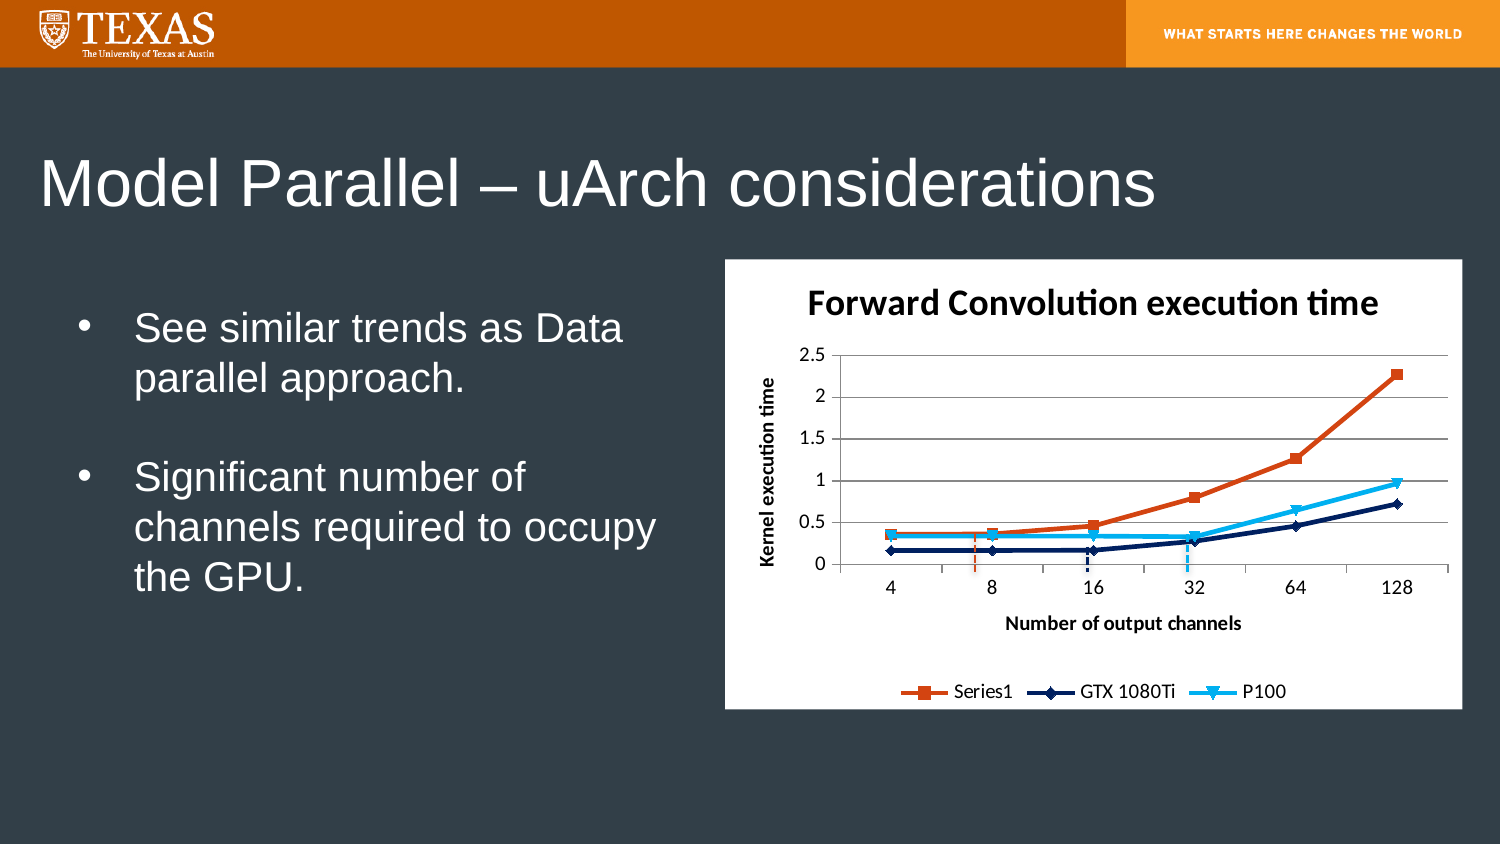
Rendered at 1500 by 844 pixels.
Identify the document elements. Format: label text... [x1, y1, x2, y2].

list See similar trends as Data parallel approach. Significant number of channels required to occupy the GPU. [62, 234, 700, 773]
picture [0, 0, 1500, 844]
chart [724, 259, 1463, 710]
title Model Parallel – uArch considerations [24, 109, 1375, 250]
